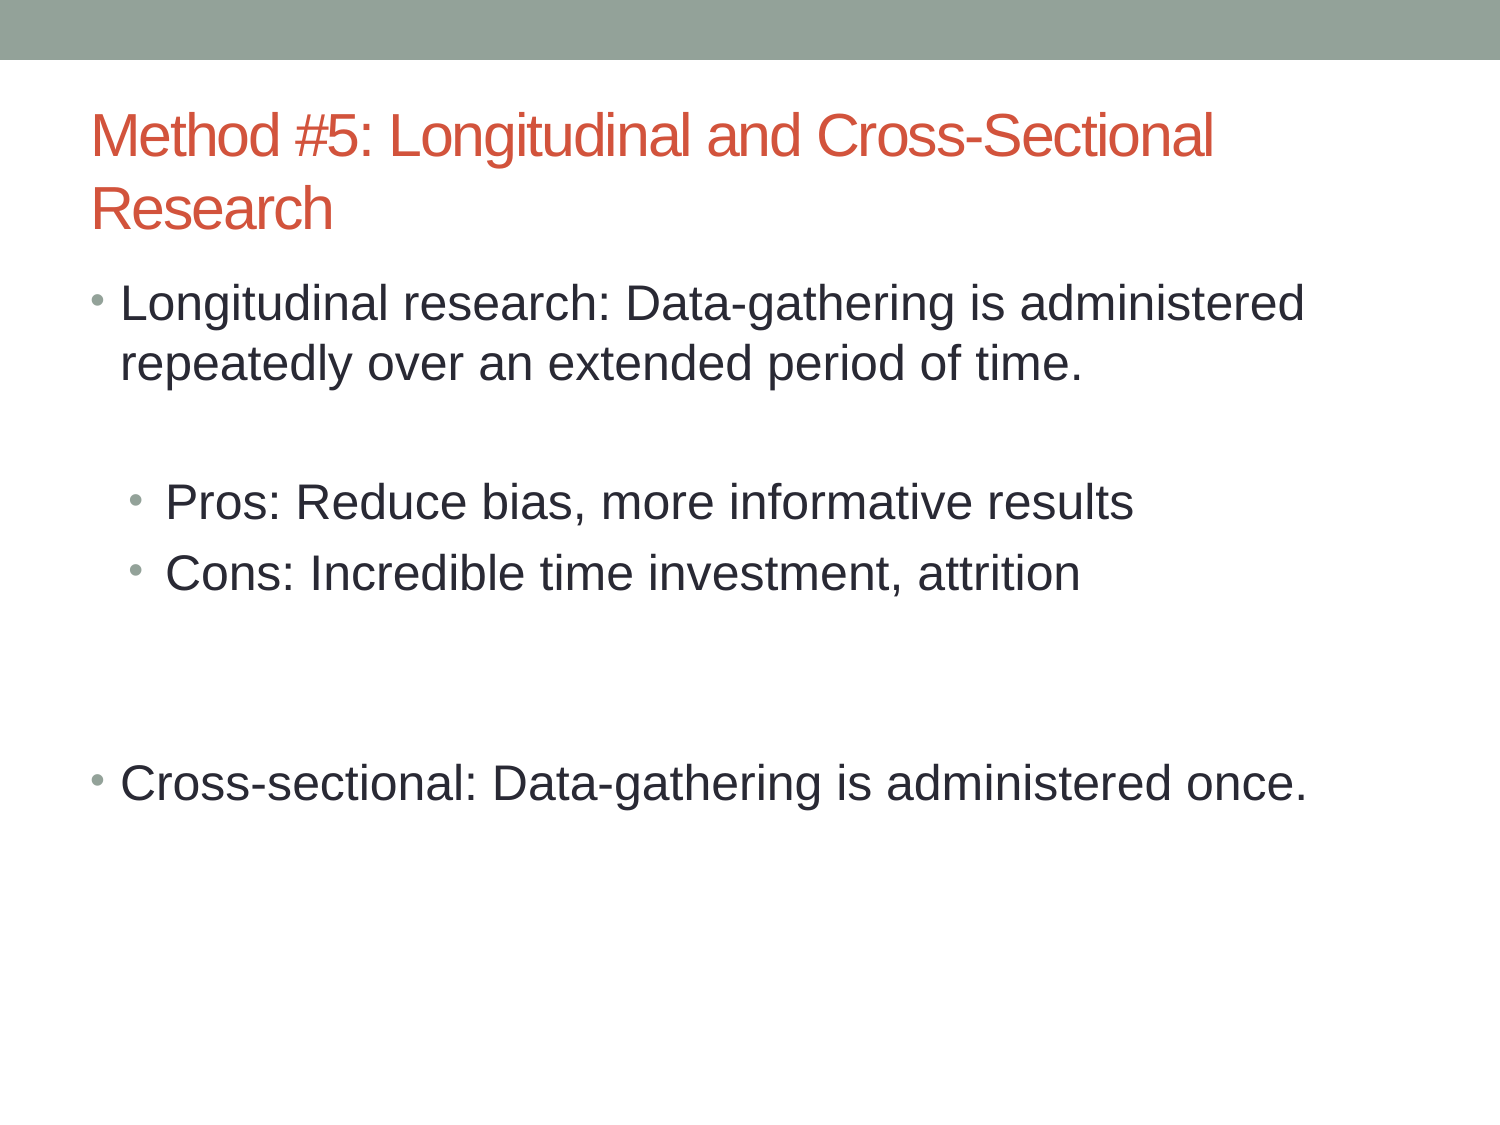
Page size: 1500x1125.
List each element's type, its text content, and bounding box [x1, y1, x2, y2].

title Method #5: Longitudinal and Cross-Sectional Research [75, 87, 1425, 250]
list Longitudinal research: Data-gathering is administered repeatedly over an extended period of time. Pros: Reduce bias, more informative results Cons: Incredible time investment, attrition Cross-sectional: Data-gathering is administered once. [75, 262, 1425, 1063]
